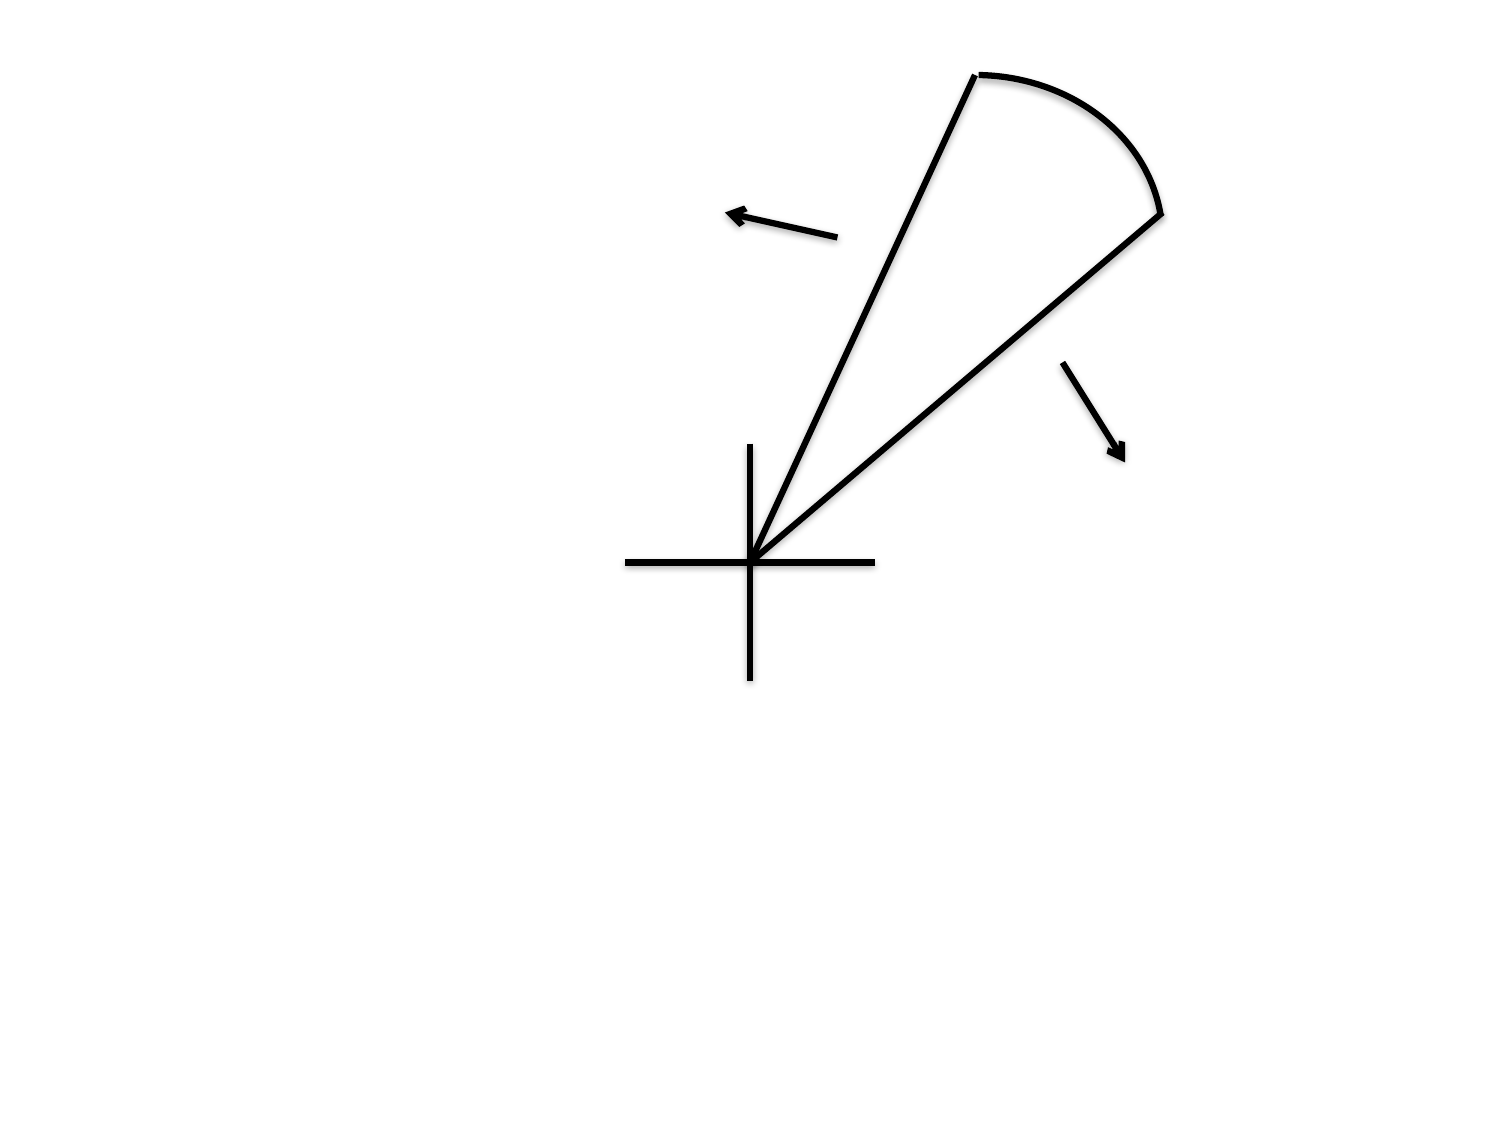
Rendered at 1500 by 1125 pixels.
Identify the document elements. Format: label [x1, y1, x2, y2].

text_box [749, 74, 976, 210]
text_box [1062, 362, 1126, 463]
text_box [749, 212, 1163, 563]
text_box [724, 212, 838, 238]
text_box [978, 71, 1164, 213]
